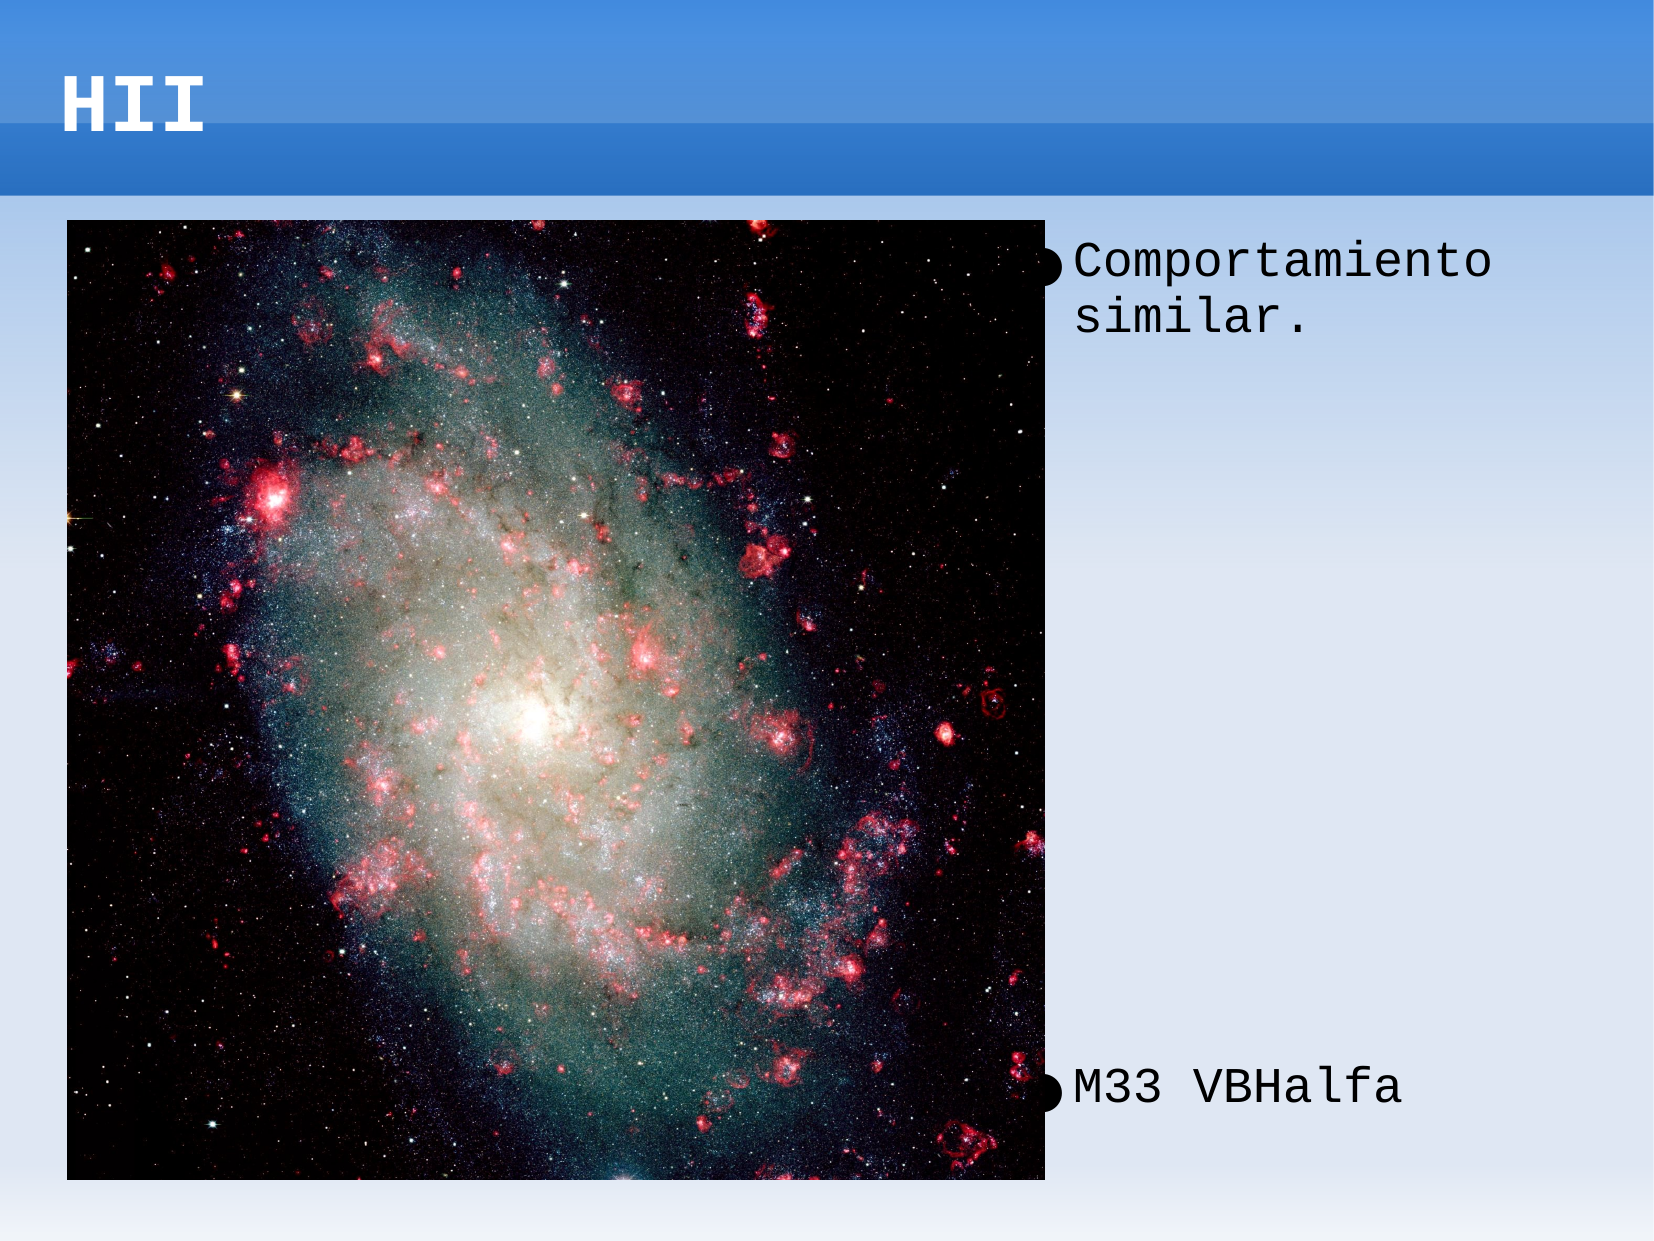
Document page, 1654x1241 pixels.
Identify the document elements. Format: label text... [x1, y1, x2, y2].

picture [0, 0, 1654, 1241]
title HII [59, 29, 1270, 178]
list Comportamiento similar. M33 VBHalfa [1003, 231, 1654, 1208]
